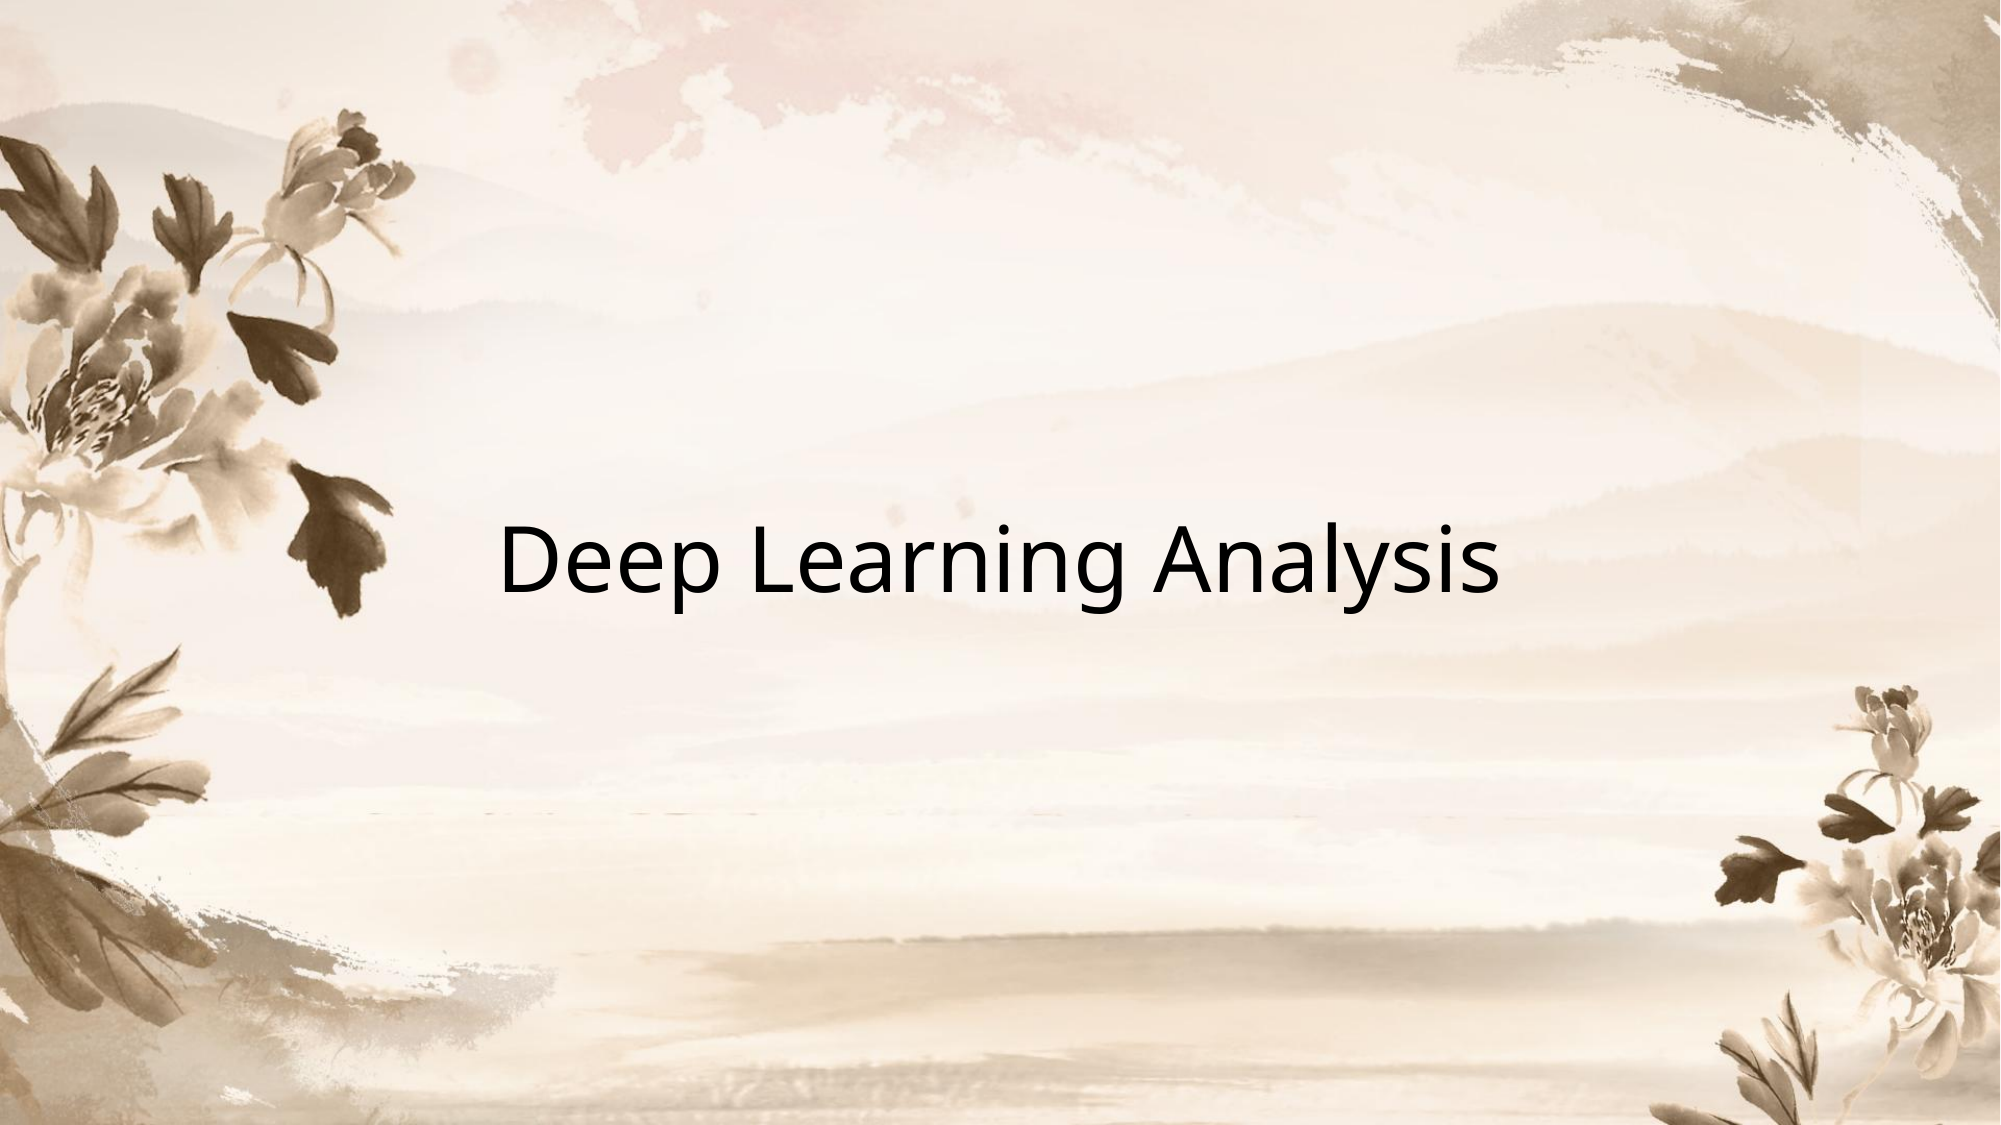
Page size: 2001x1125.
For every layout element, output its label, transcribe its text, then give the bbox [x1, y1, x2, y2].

picture [0, 0, 2001, 1125]
title Deep Learning Analysis [137, 497, 1863, 628]
